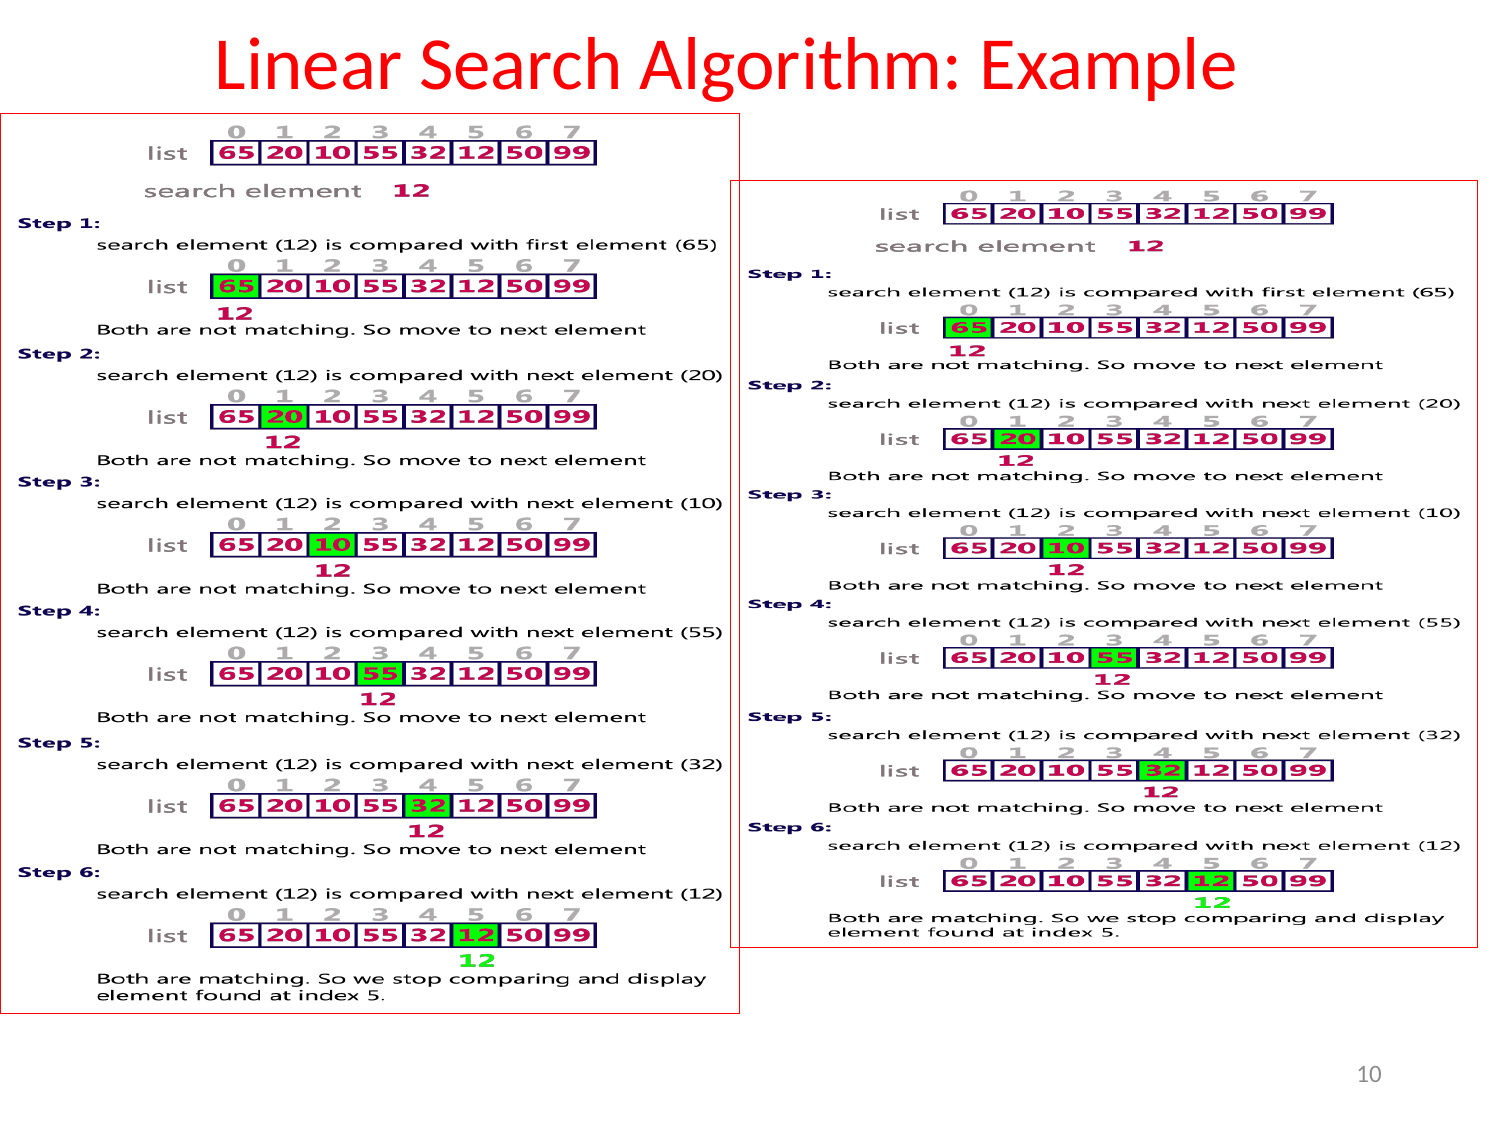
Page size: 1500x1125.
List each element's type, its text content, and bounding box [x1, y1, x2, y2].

slide_number 10 [1059, 1042, 1397, 1103]
text_box Linear Search Algorithm: Example [100, 7, 1353, 113]
picture [0, 113, 1478, 1015]
